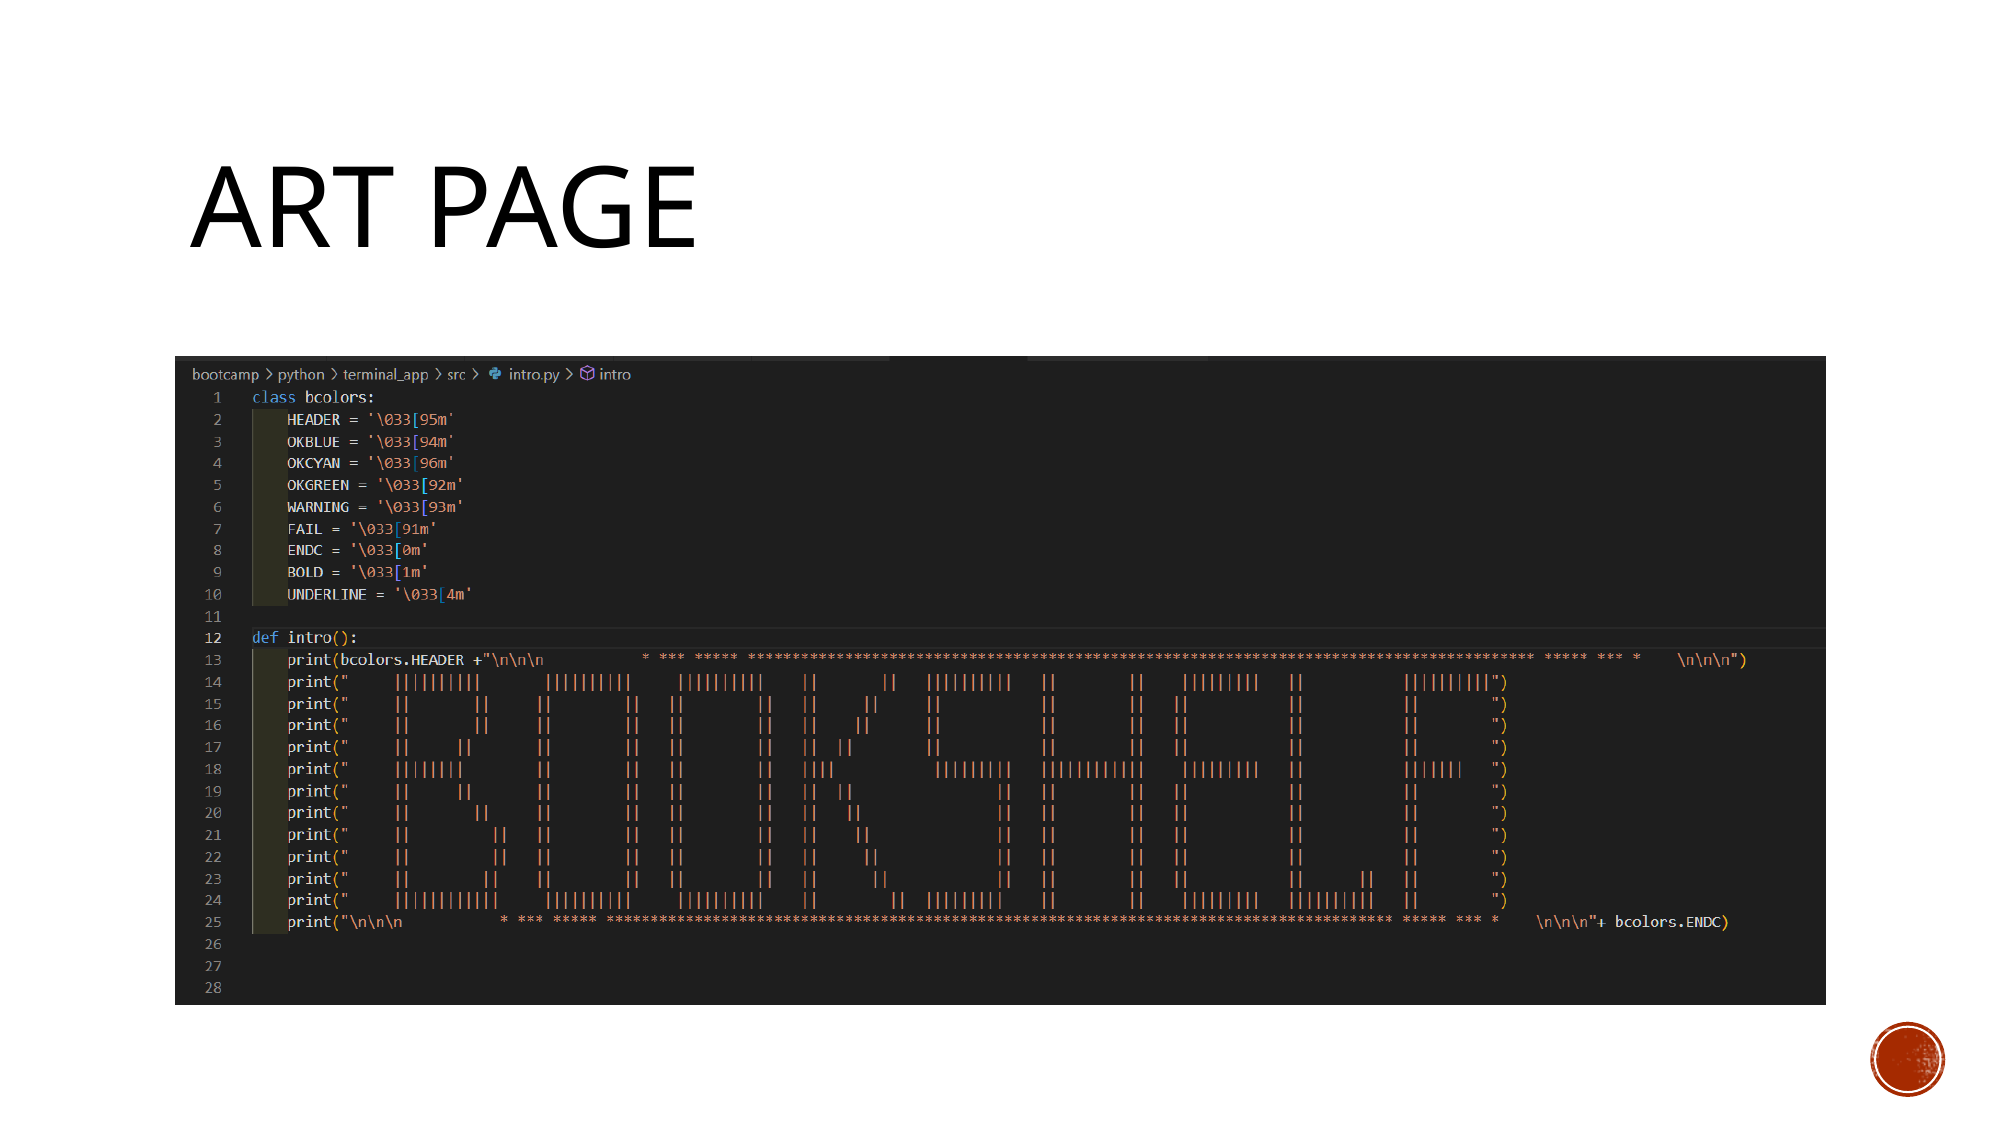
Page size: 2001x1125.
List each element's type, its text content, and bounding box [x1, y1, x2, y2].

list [176, 357, 1824, 1005]
title Art page [175, 79, 1826, 344]
